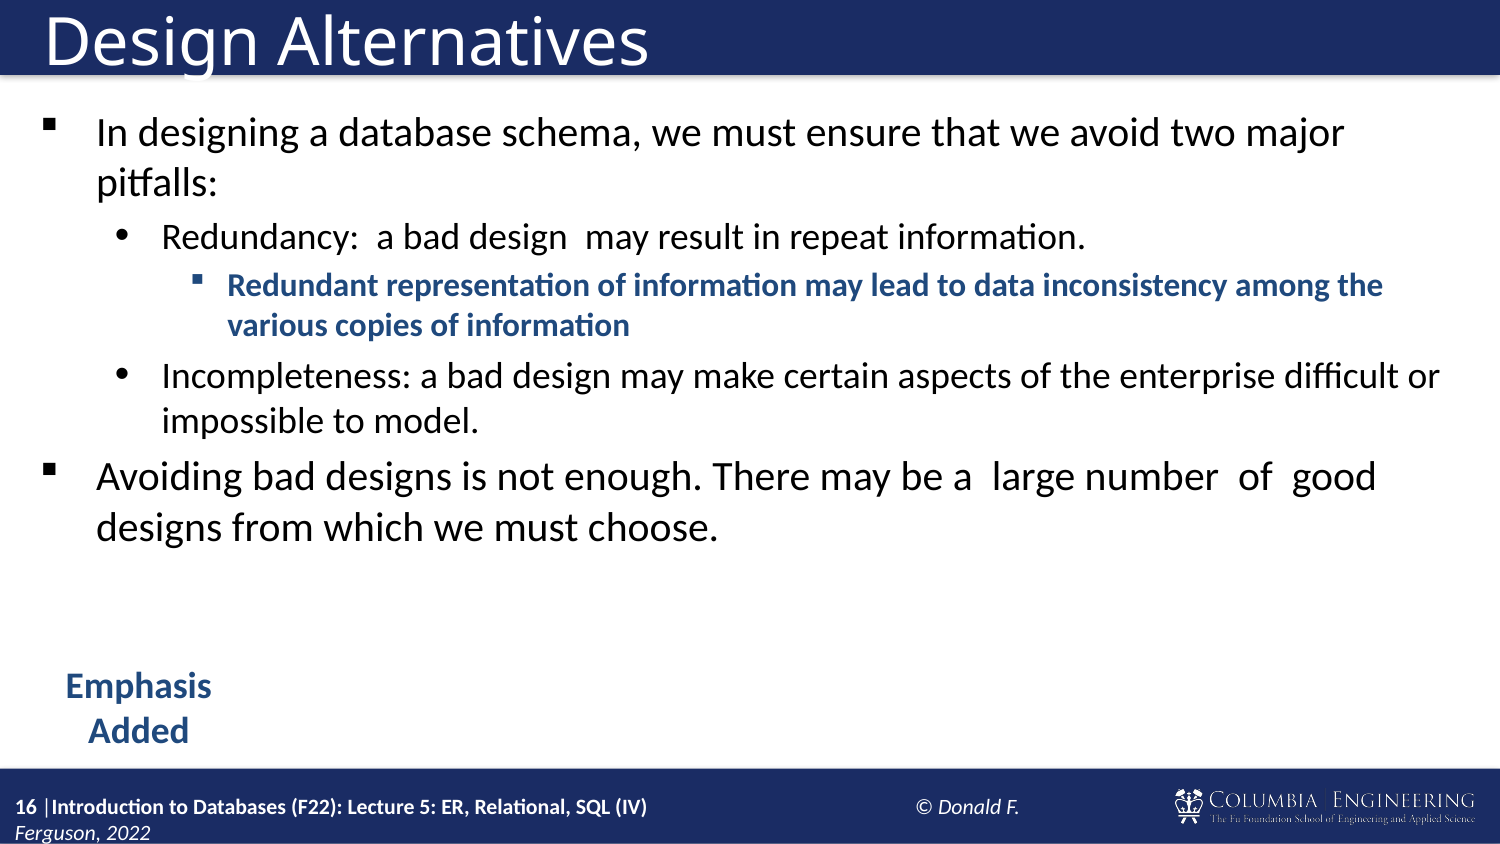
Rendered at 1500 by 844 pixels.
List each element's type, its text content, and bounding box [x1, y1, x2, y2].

title Design Alternatives [28, 0, 1450, 73]
text_box Emphasis Added [50, 653, 228, 758]
list In designing a database schema, we must ensure that we avoid two major pitfalls: Redundancy: a bad design may result in repeat information. Redundant representation of information may lead to data inconsistency among the various copies of information Incompleteness: a bad design may make certain aspects of the enterprise difficult or impossible to model. Avoiding bad designs is not enough. There may be a large number of good designs from which we must choose. [24, 96, 1475, 760]
